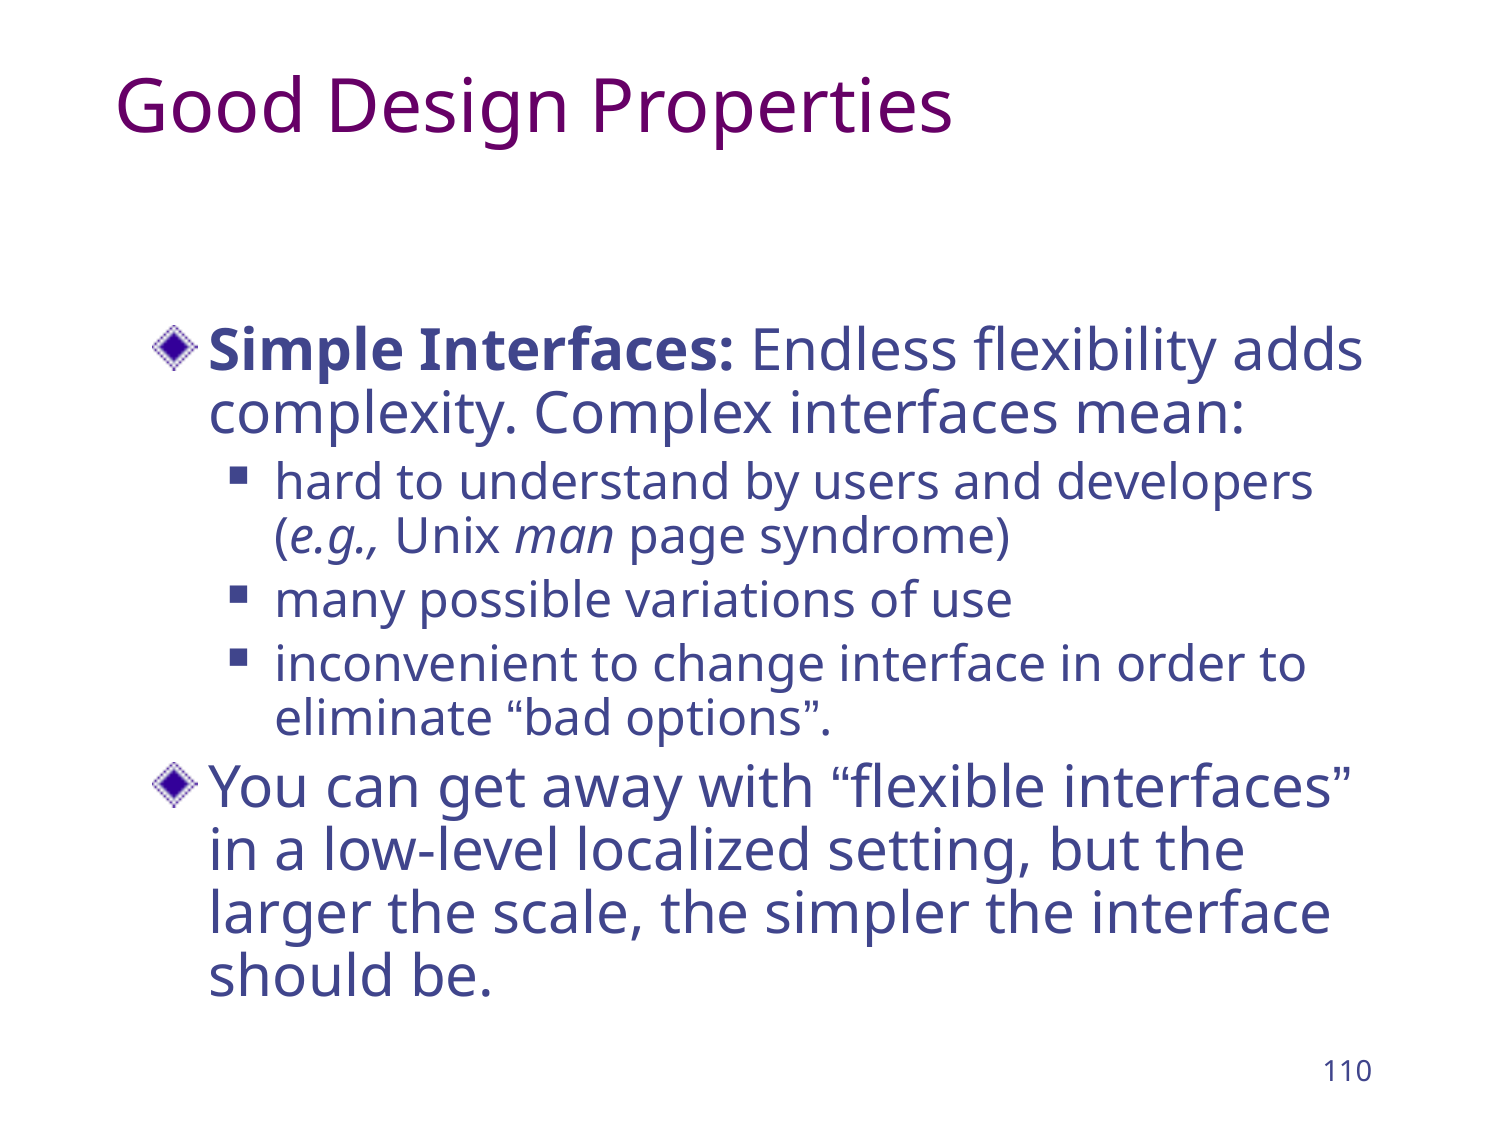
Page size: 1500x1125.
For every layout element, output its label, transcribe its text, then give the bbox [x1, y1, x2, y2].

title Good Design Properties [99, 50, 1375, 238]
picture [152, 762, 198, 808]
slide_number 110 [1074, 1025, 1388, 1100]
picture [152, 325, 198, 371]
list Simple Interfaces: Endless flexibility adds complexity. Complex interfaces mean: hard to understand by users and developers (e.g., Unix man page syndrome) many possible variations of use inconvenient to change interface in order to eliminate “bad options”. You can get away with “flexible interfaces” in a low-level localized setting, but the larger the scale, the simpler the interface should be. [137, 312, 1413, 988]
